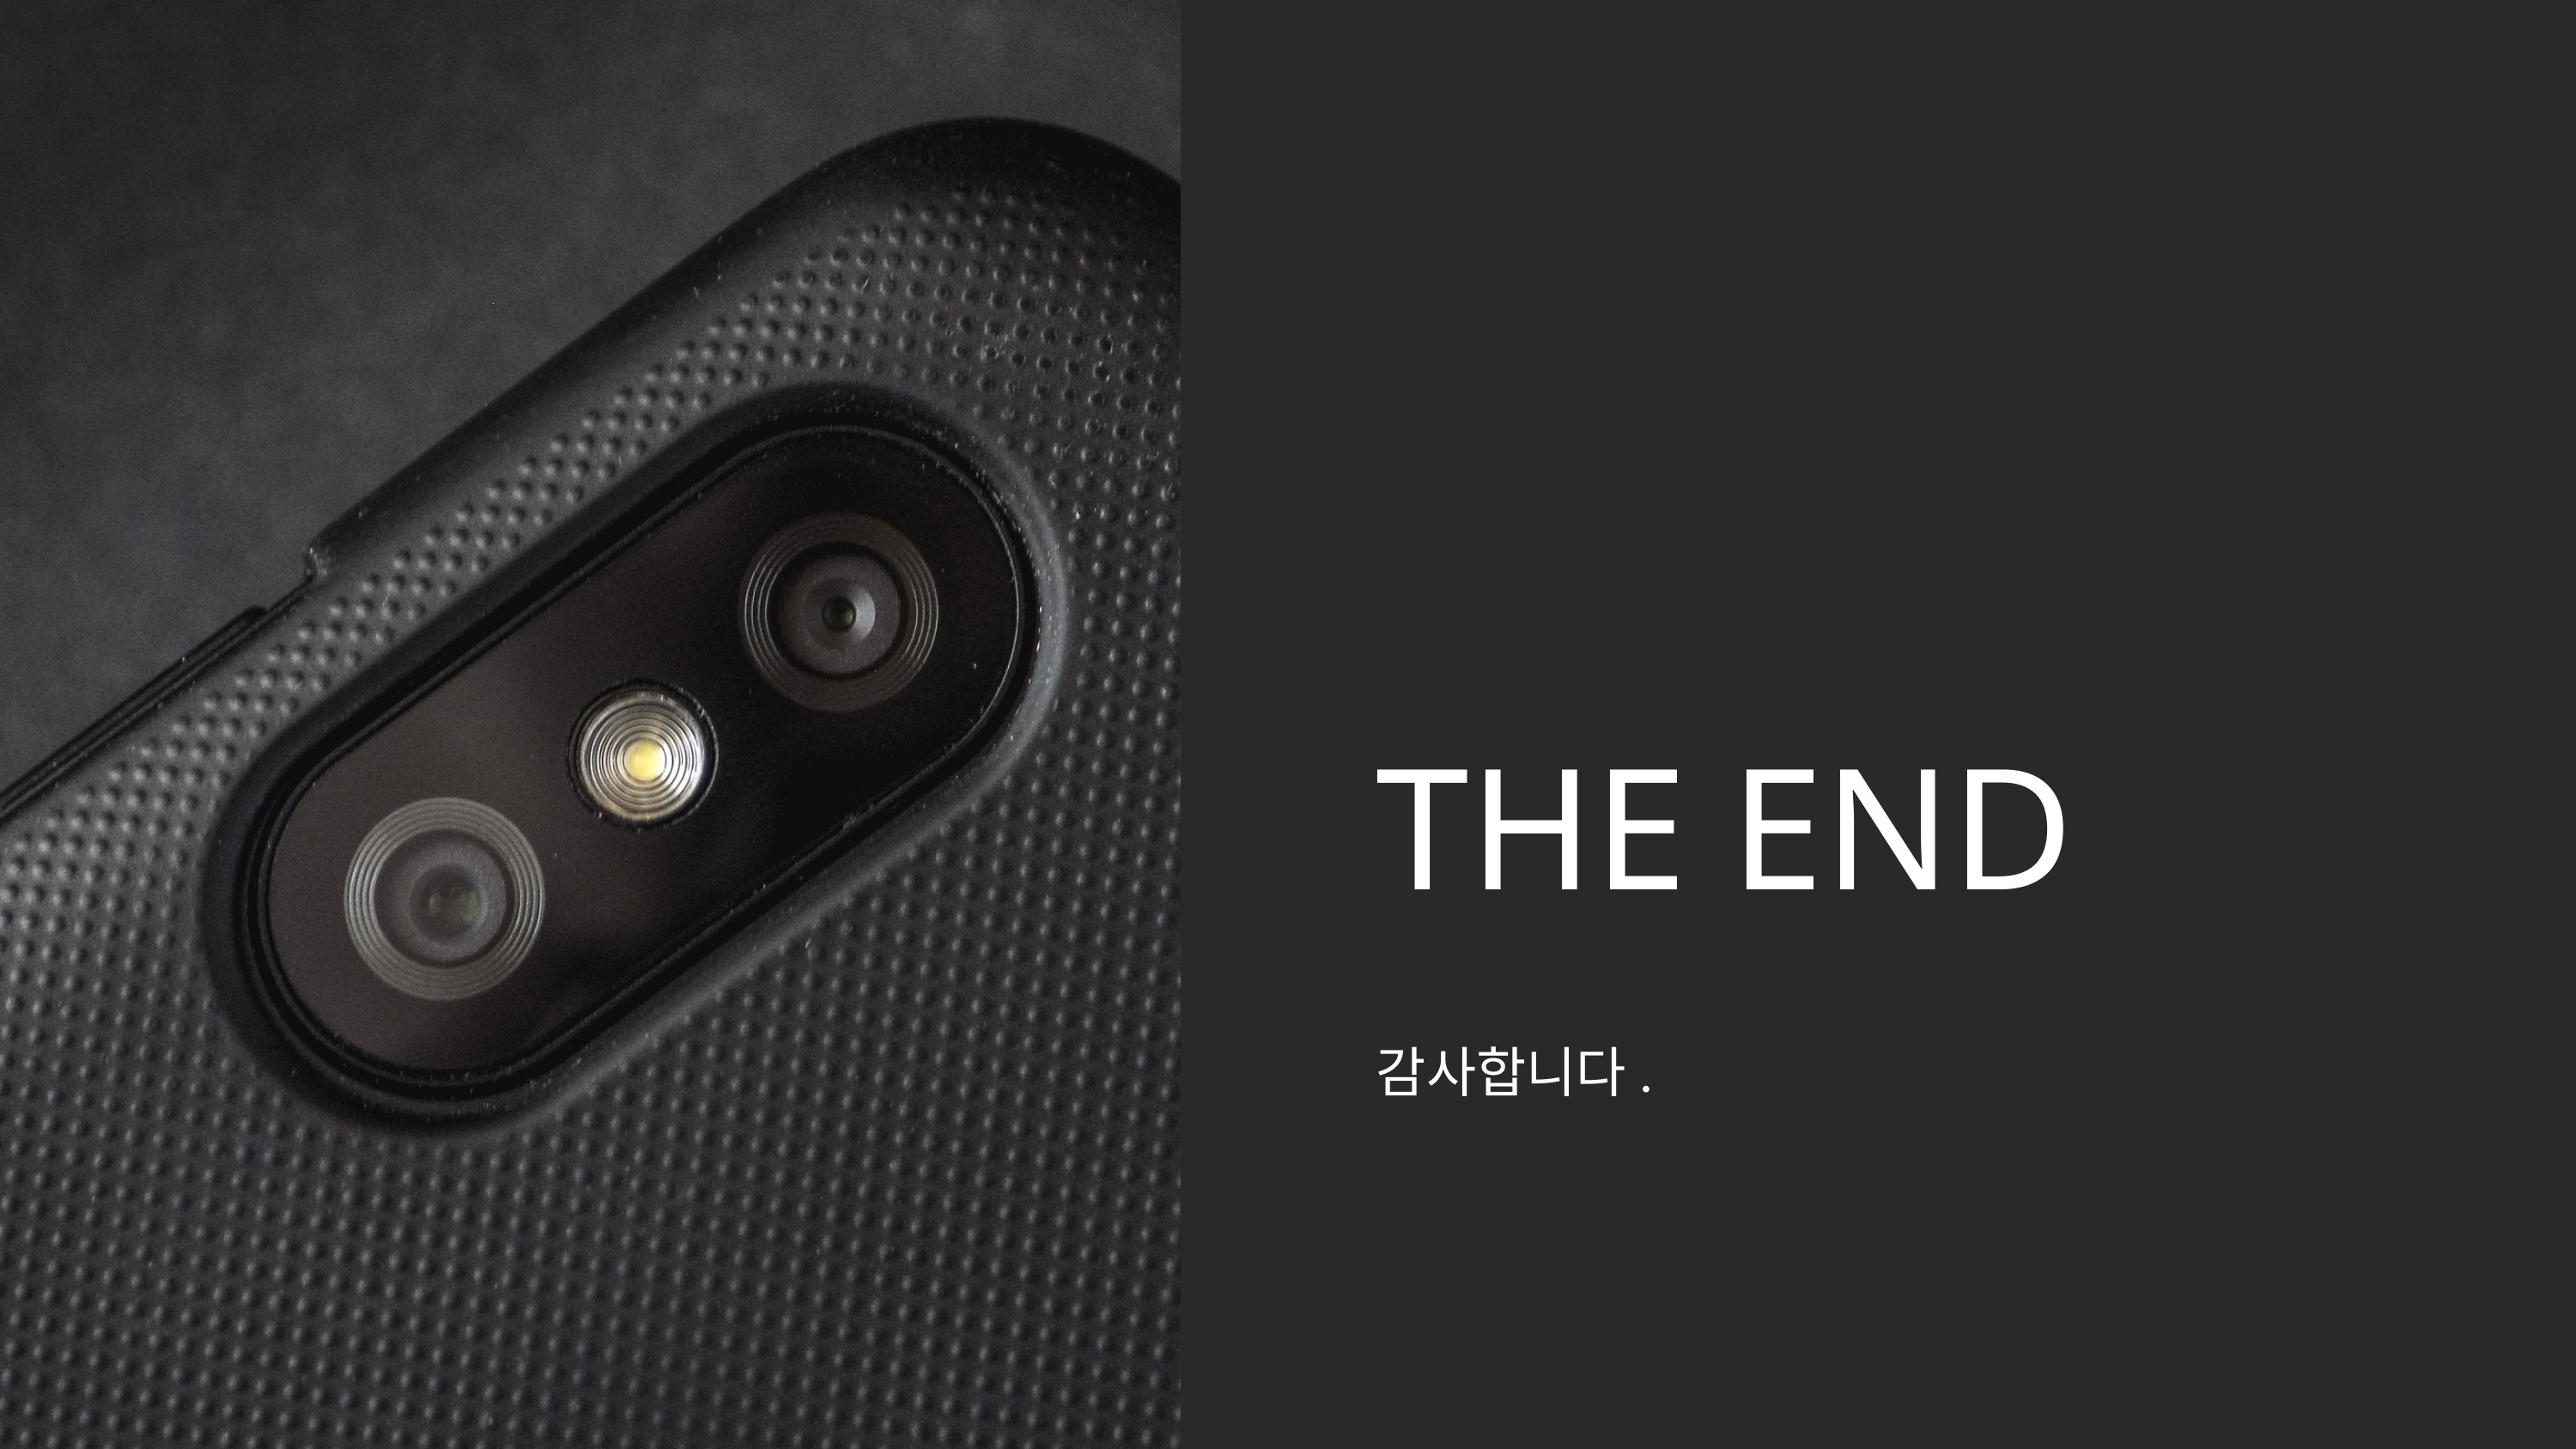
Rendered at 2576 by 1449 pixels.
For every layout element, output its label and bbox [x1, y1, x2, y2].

text_box [1376, 724, 2432, 1101]
text_box [0, 0, 1181, 1449]
